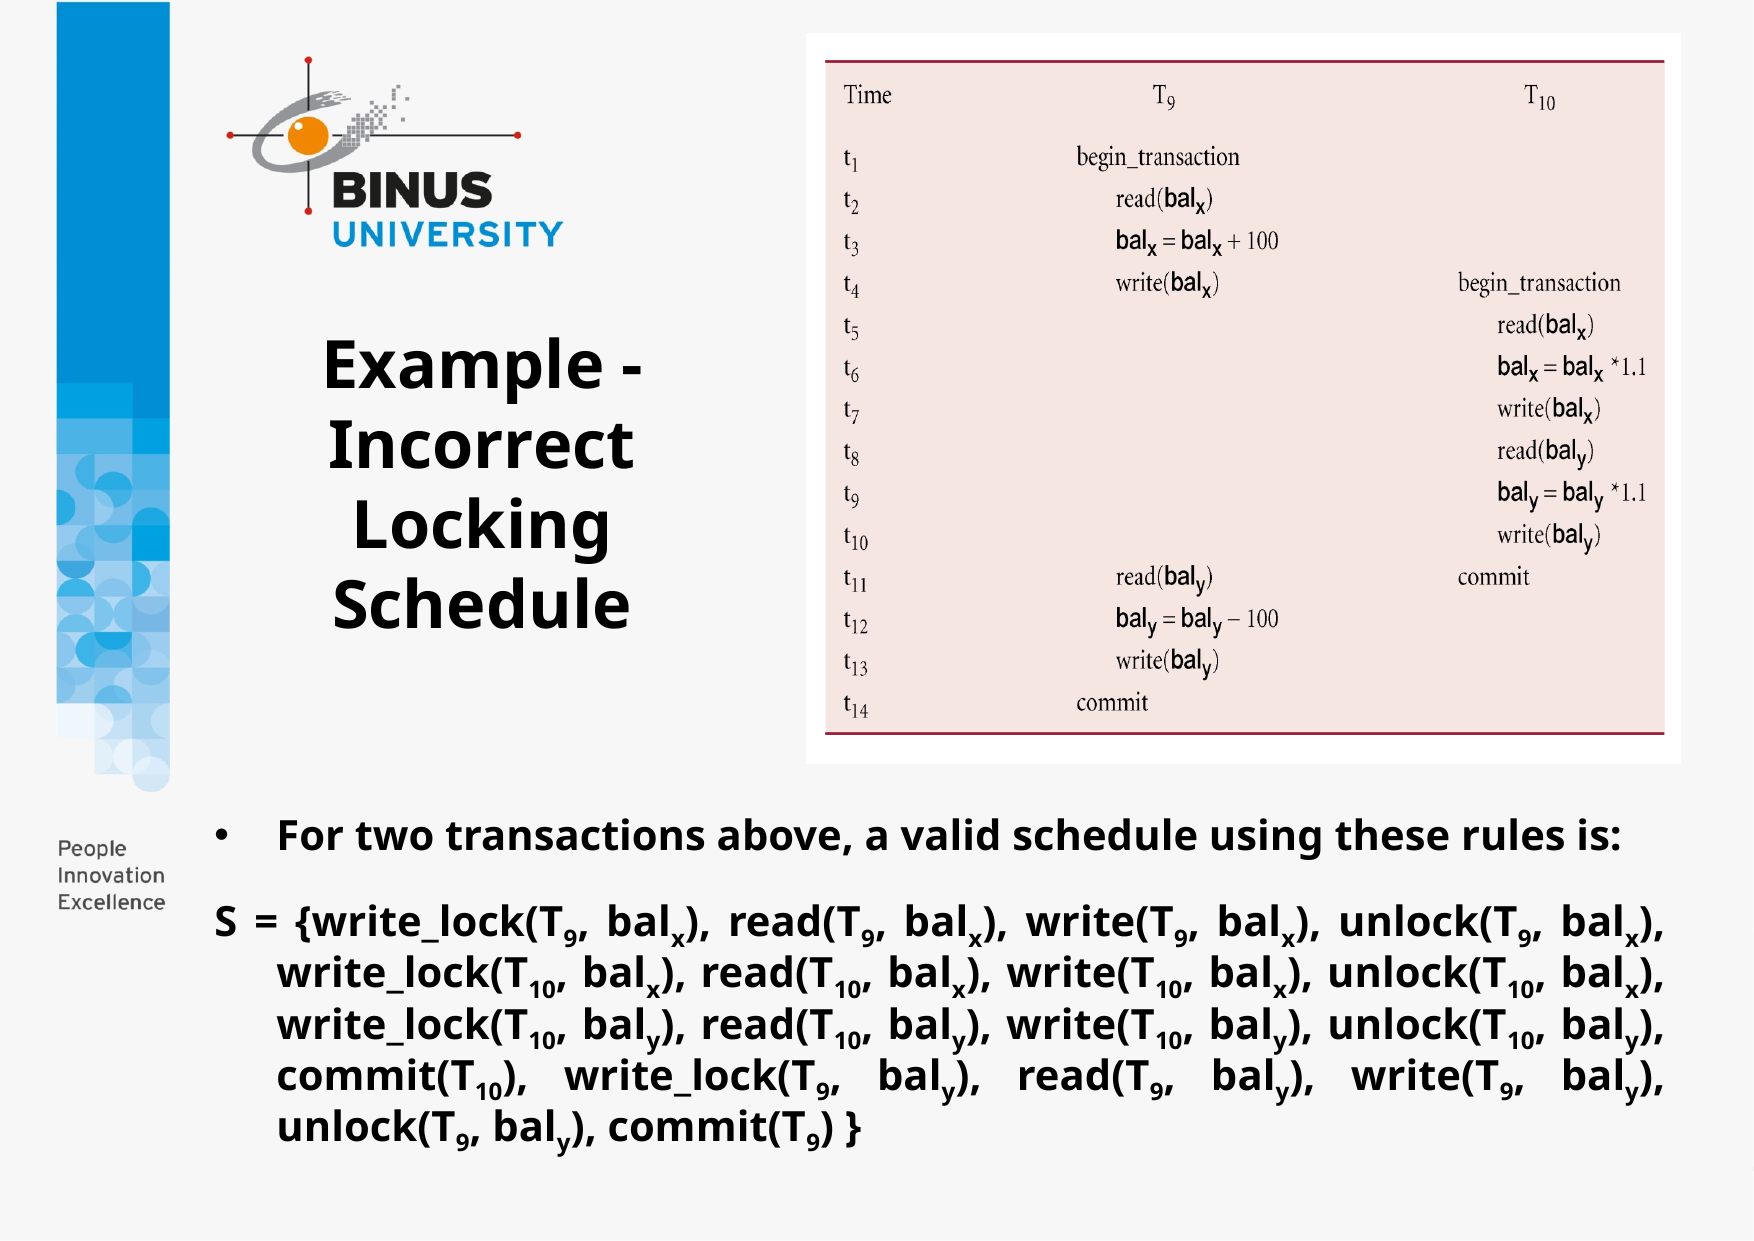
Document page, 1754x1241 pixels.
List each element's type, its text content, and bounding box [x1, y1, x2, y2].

picture [0, 0, 1754, 933]
title Example - Incorrect Locking Schedule [199, 381, 766, 583]
list For two transactions above, a valid schedule using these rules is: S = {write_lock(T9, balx), read(T9, balx), write(T9, balx), unlock(T9, balx), write_lock(T10, balx), read(T10, balx), write(T10, balx), unlock(T10, balx), write_lock(T10, baly), read(T10, baly), write(T10, baly), unlock(T10, baly), commit(T10), write_lock(T9, baly), read(T9, baly), write(T9, baly), unlock(T9, baly), commit(T9) } [199, 806, 1681, 1184]
